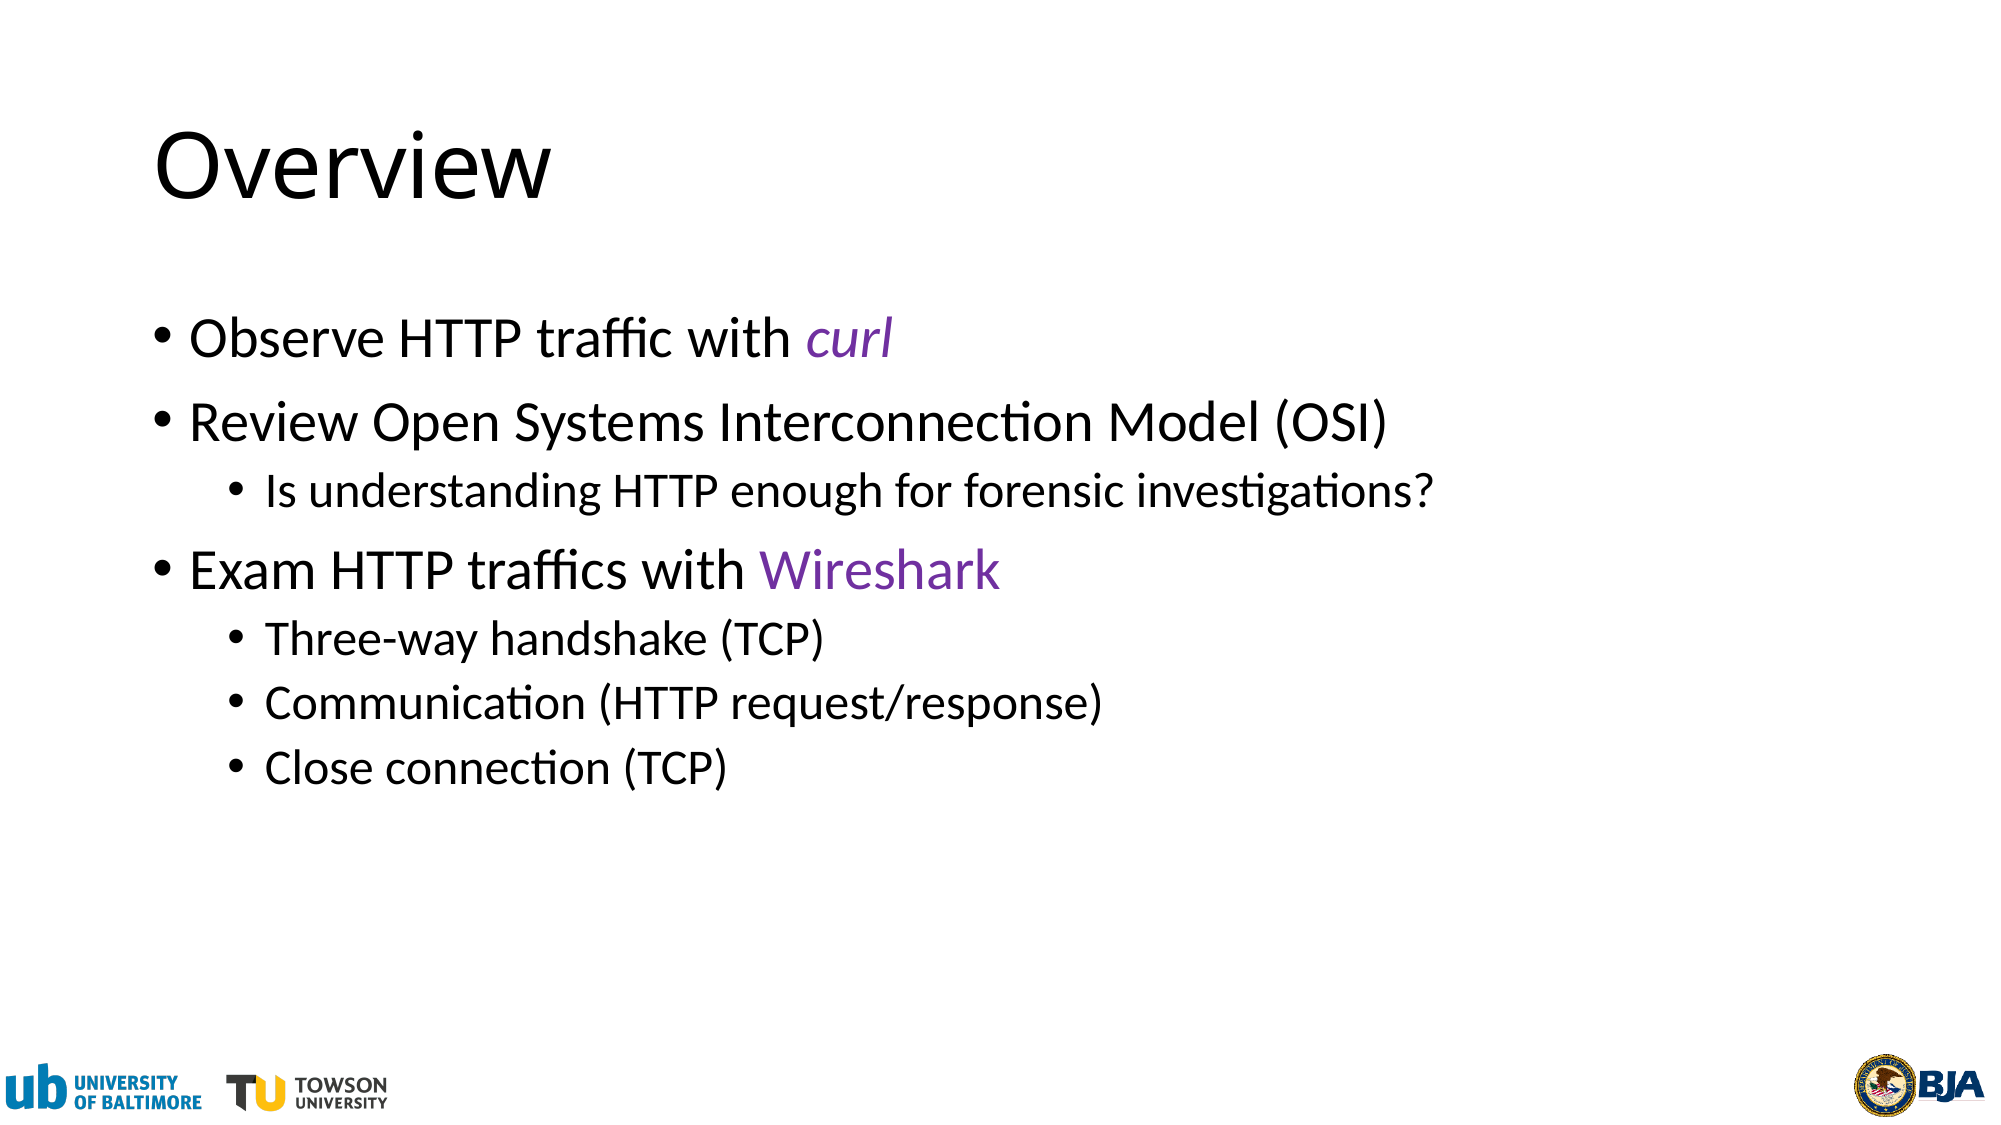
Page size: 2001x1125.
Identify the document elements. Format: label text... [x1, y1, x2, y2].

list Observe HTTP traffic with curl Review Open Systems Interconnection Model (OSI) Is understanding HTTP enough for forensic investigations? Exam HTTP traffics with Wireshark Three-way handshake (TCP) Communication (HTTP request/response) Close connection (TCP) [137, 299, 1863, 1014]
picture [0, 1031, 407, 1125]
title Overview [137, 59, 1863, 278]
picture [1854, 1054, 1986, 1117]
